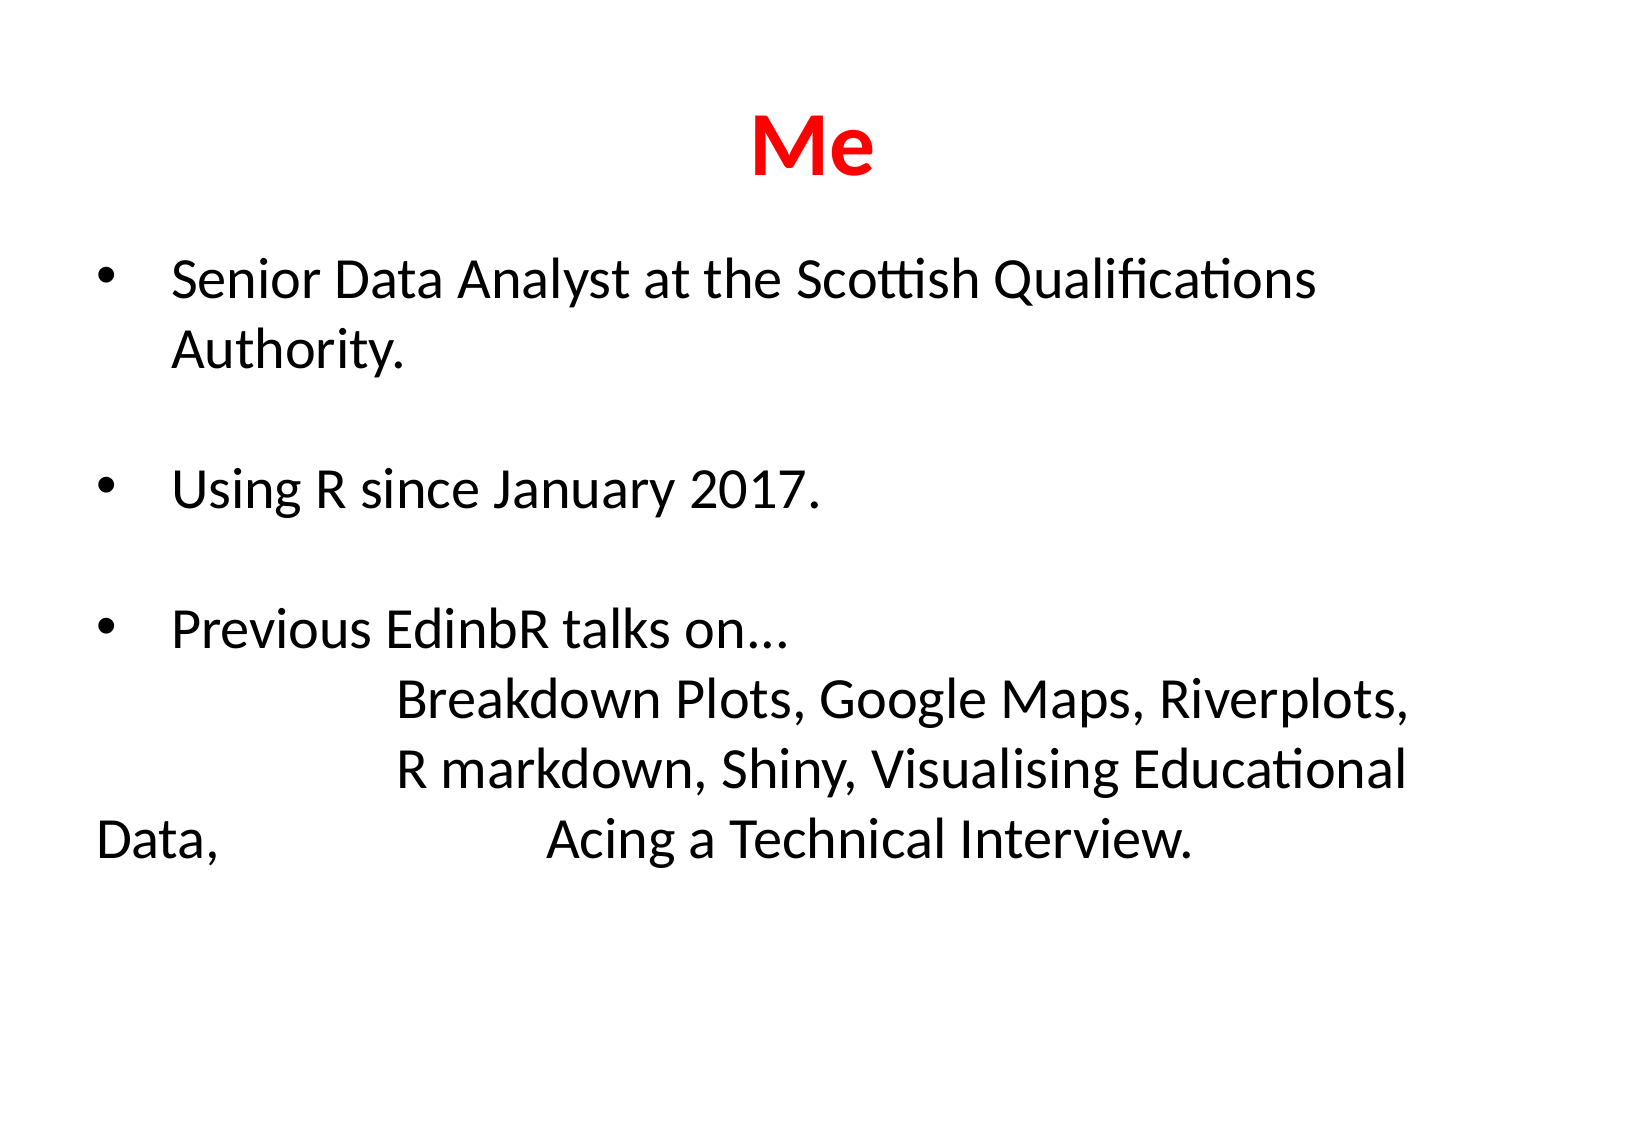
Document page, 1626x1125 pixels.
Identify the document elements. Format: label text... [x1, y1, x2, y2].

text_box Senior Data Analyst at the Scottish Qualifications Authority. Using R since January 2017. Previous EdinbR talks on... Breakdown Plots, Google Maps, Riverplots, R markdown, Shiny, Visualising Educational Data, Acing a Technical Interview. [81, 232, 1499, 878]
title Me [81, 45, 1544, 233]
